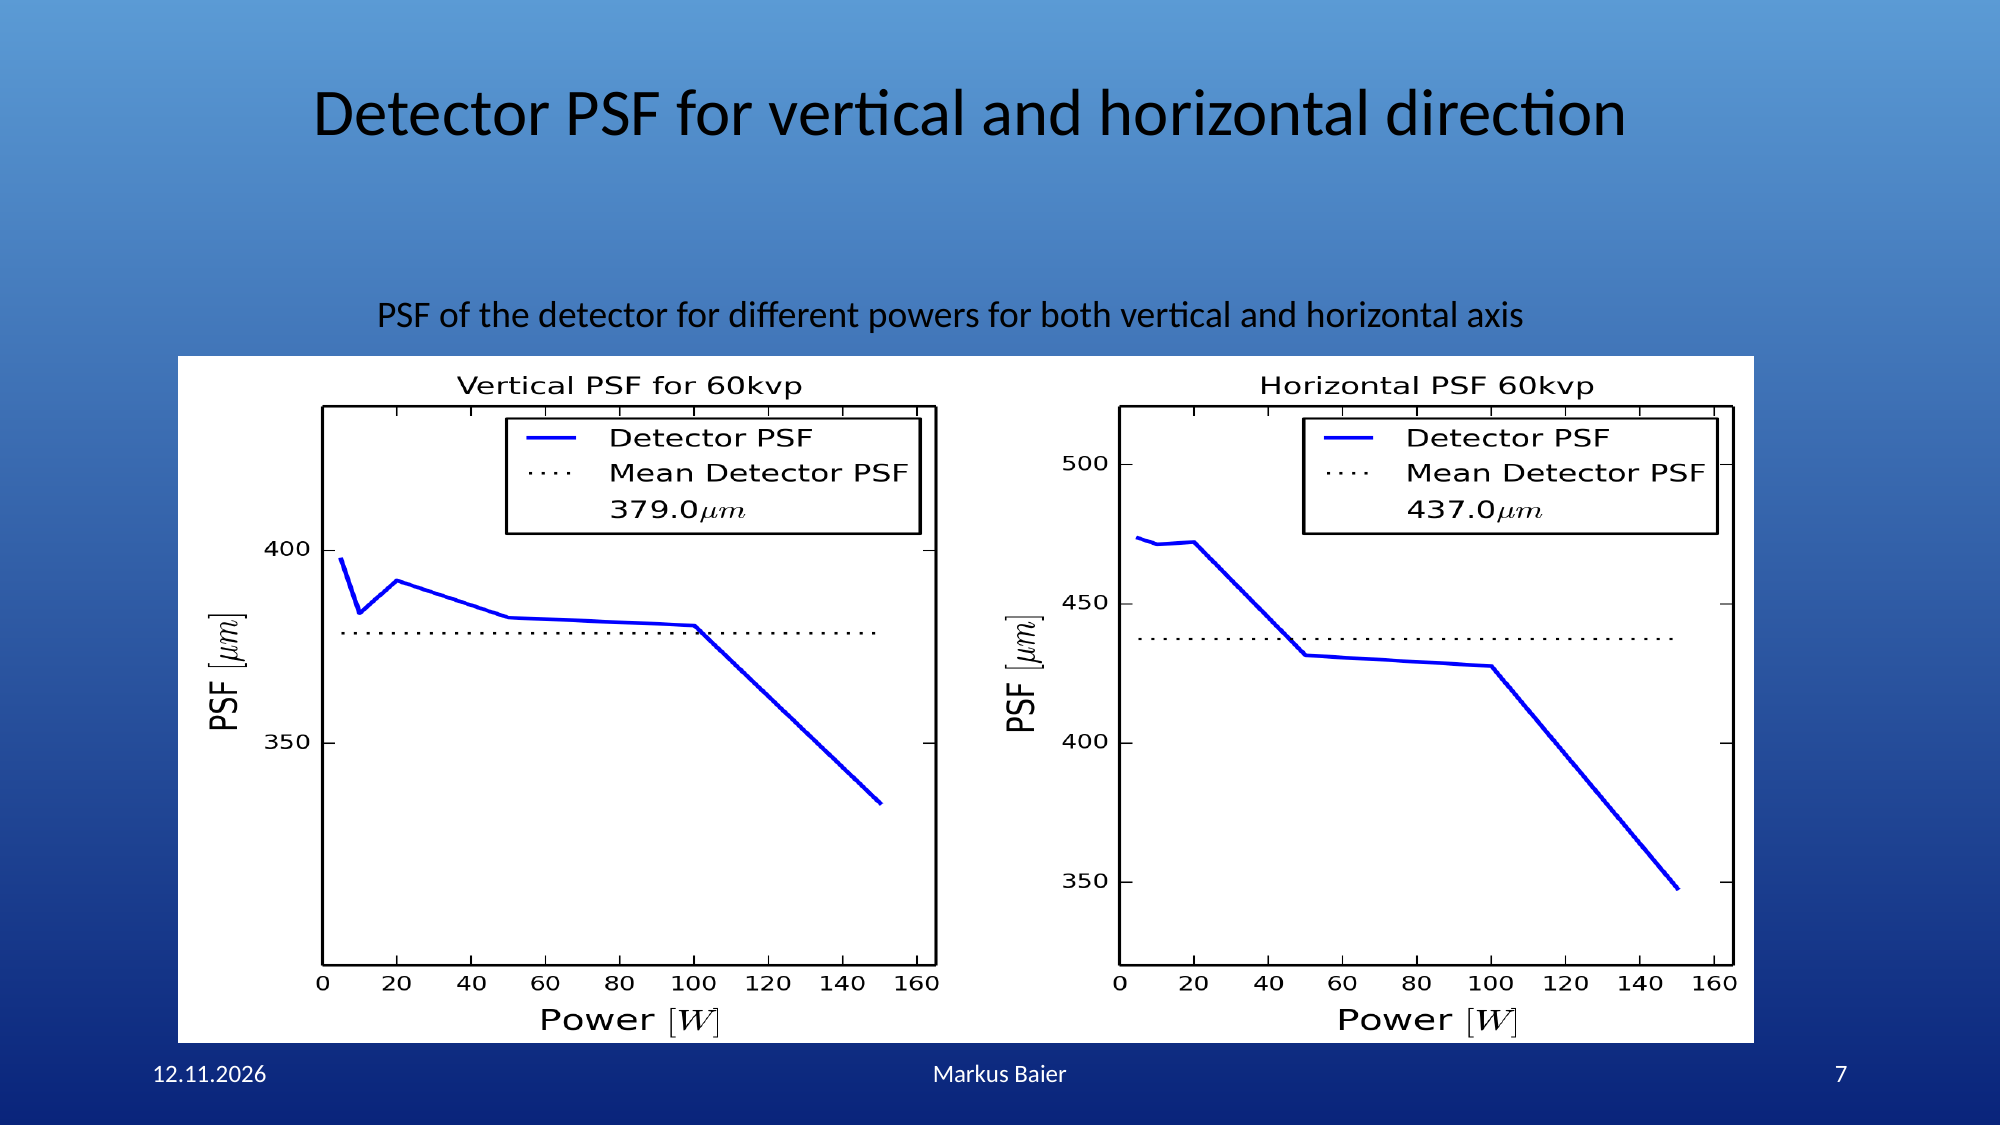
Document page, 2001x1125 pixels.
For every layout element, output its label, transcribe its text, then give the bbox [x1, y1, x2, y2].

text_box PSF of the detector for different powers for both vertical and horizontal axis [362, 282, 1839, 342]
footer Markus Baier [662, 1043, 1338, 1103]
title Detector PSF for vertical and horizontal direction [298, 55, 2000, 173]
slide_number 7 [1412, 1042, 1863, 1103]
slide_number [137, 1042, 588, 1103]
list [178, 356, 1754, 1043]
